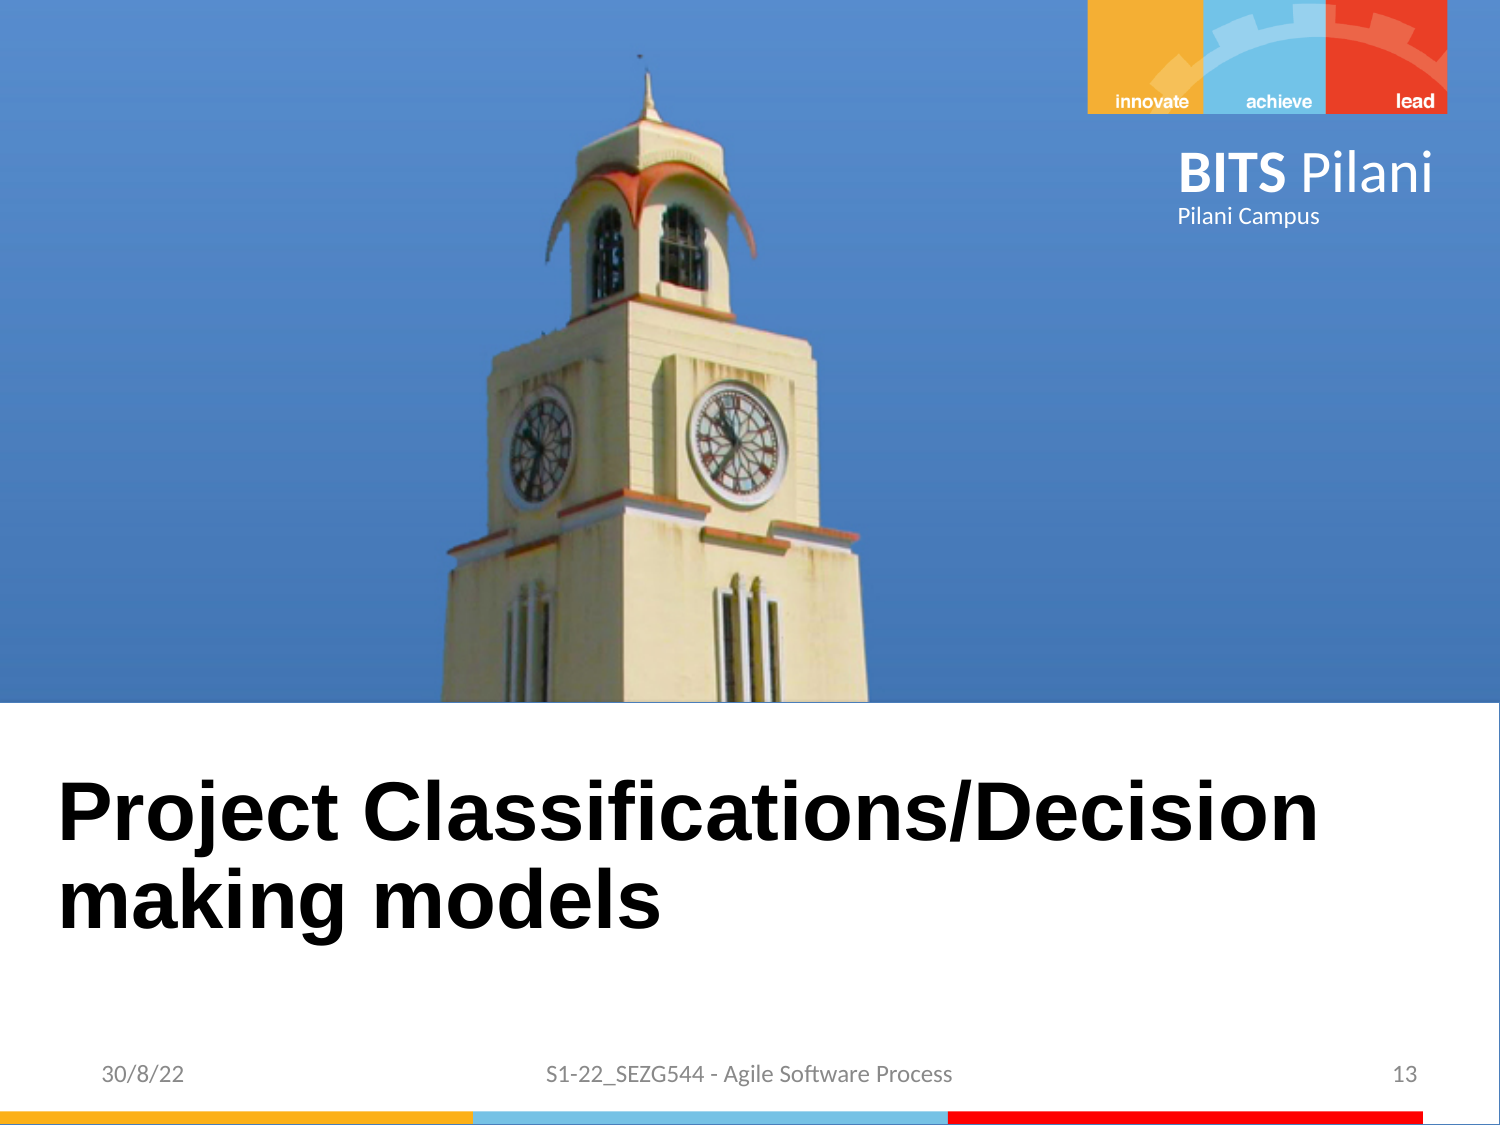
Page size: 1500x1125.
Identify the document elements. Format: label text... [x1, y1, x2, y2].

slide_number 13 [1382, 1051, 1426, 1094]
list Project Classifications/Decision making models [49, 761, 1438, 1026]
text_box S1-22_SEZG544 - Agile Software Process [519, 1050, 980, 1095]
text_box 30/8/22 [82, 1050, 418, 1095]
picture [0, 0, 1500, 702]
